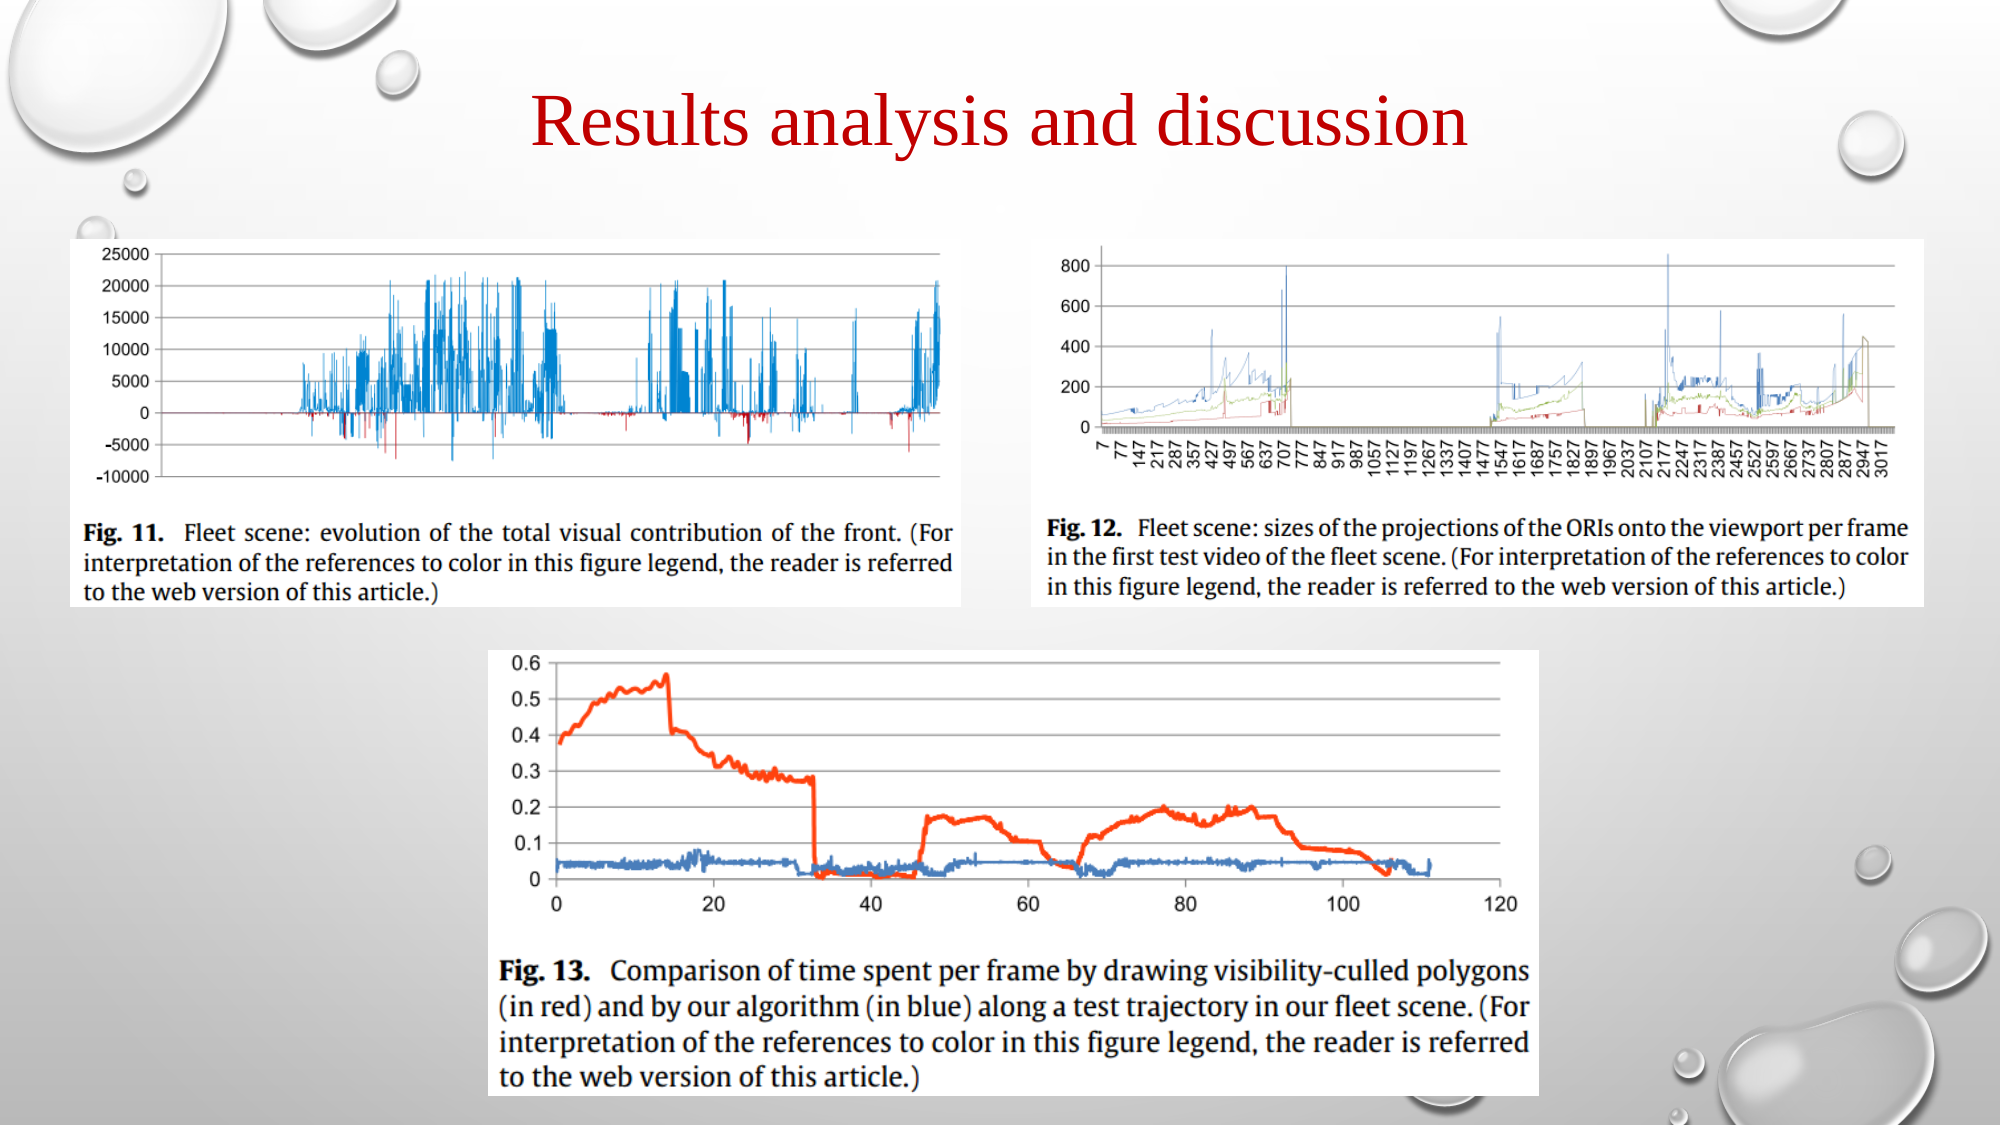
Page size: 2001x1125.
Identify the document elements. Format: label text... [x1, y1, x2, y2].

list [70, 238, 961, 607]
picture [0, 0, 2000, 1125]
title Results analysis and discussion [149, 65, 1851, 178]
